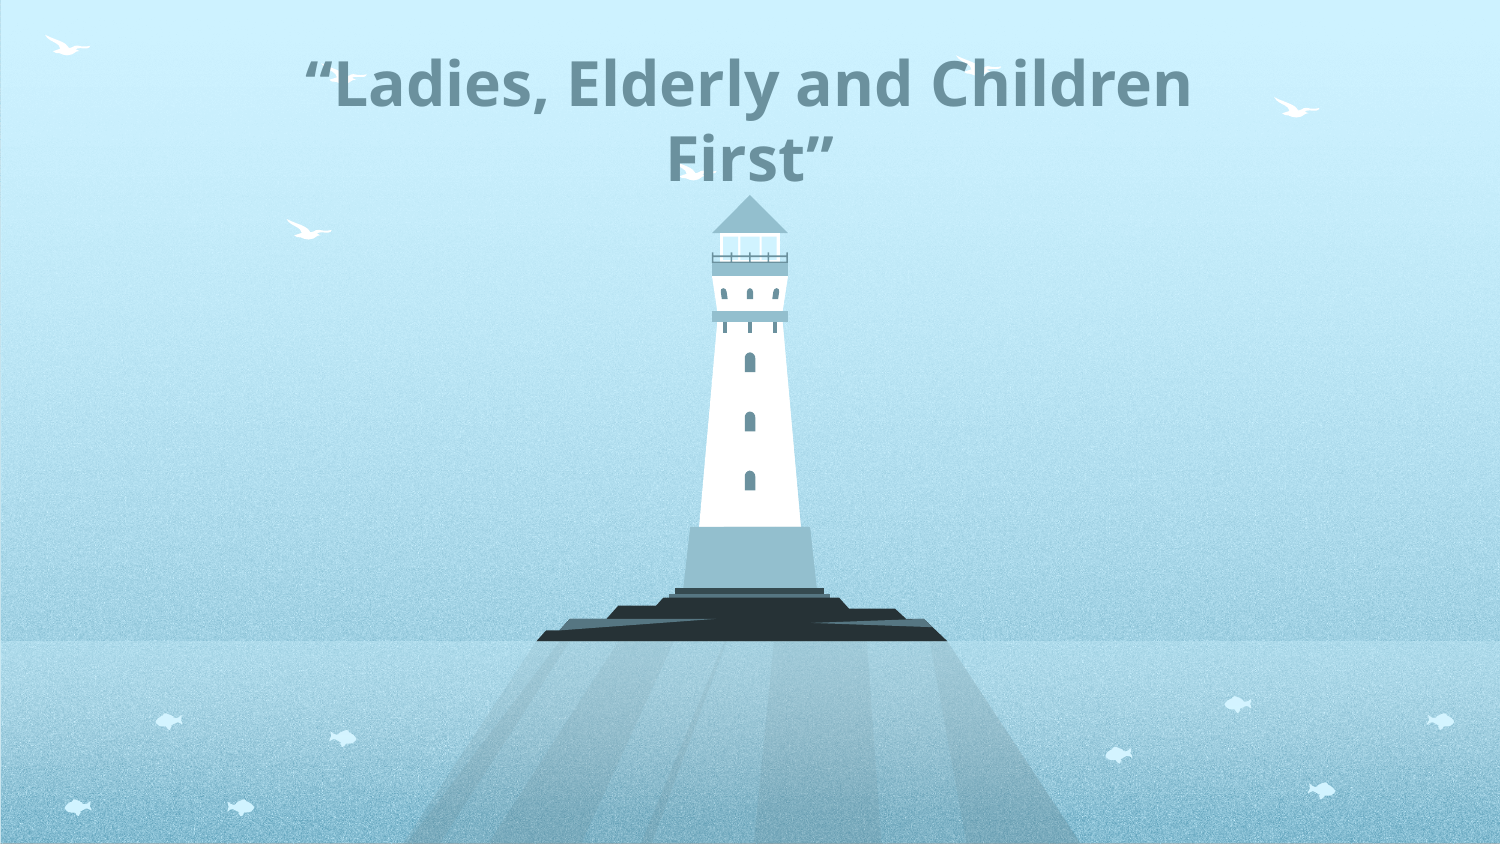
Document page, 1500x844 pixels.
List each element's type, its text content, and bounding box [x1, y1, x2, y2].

title “Ladies, Elderly and Children First” [229, 61, 1271, 177]
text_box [0, 194, 1500, 844]
picture [0, 0, 1500, 194]
